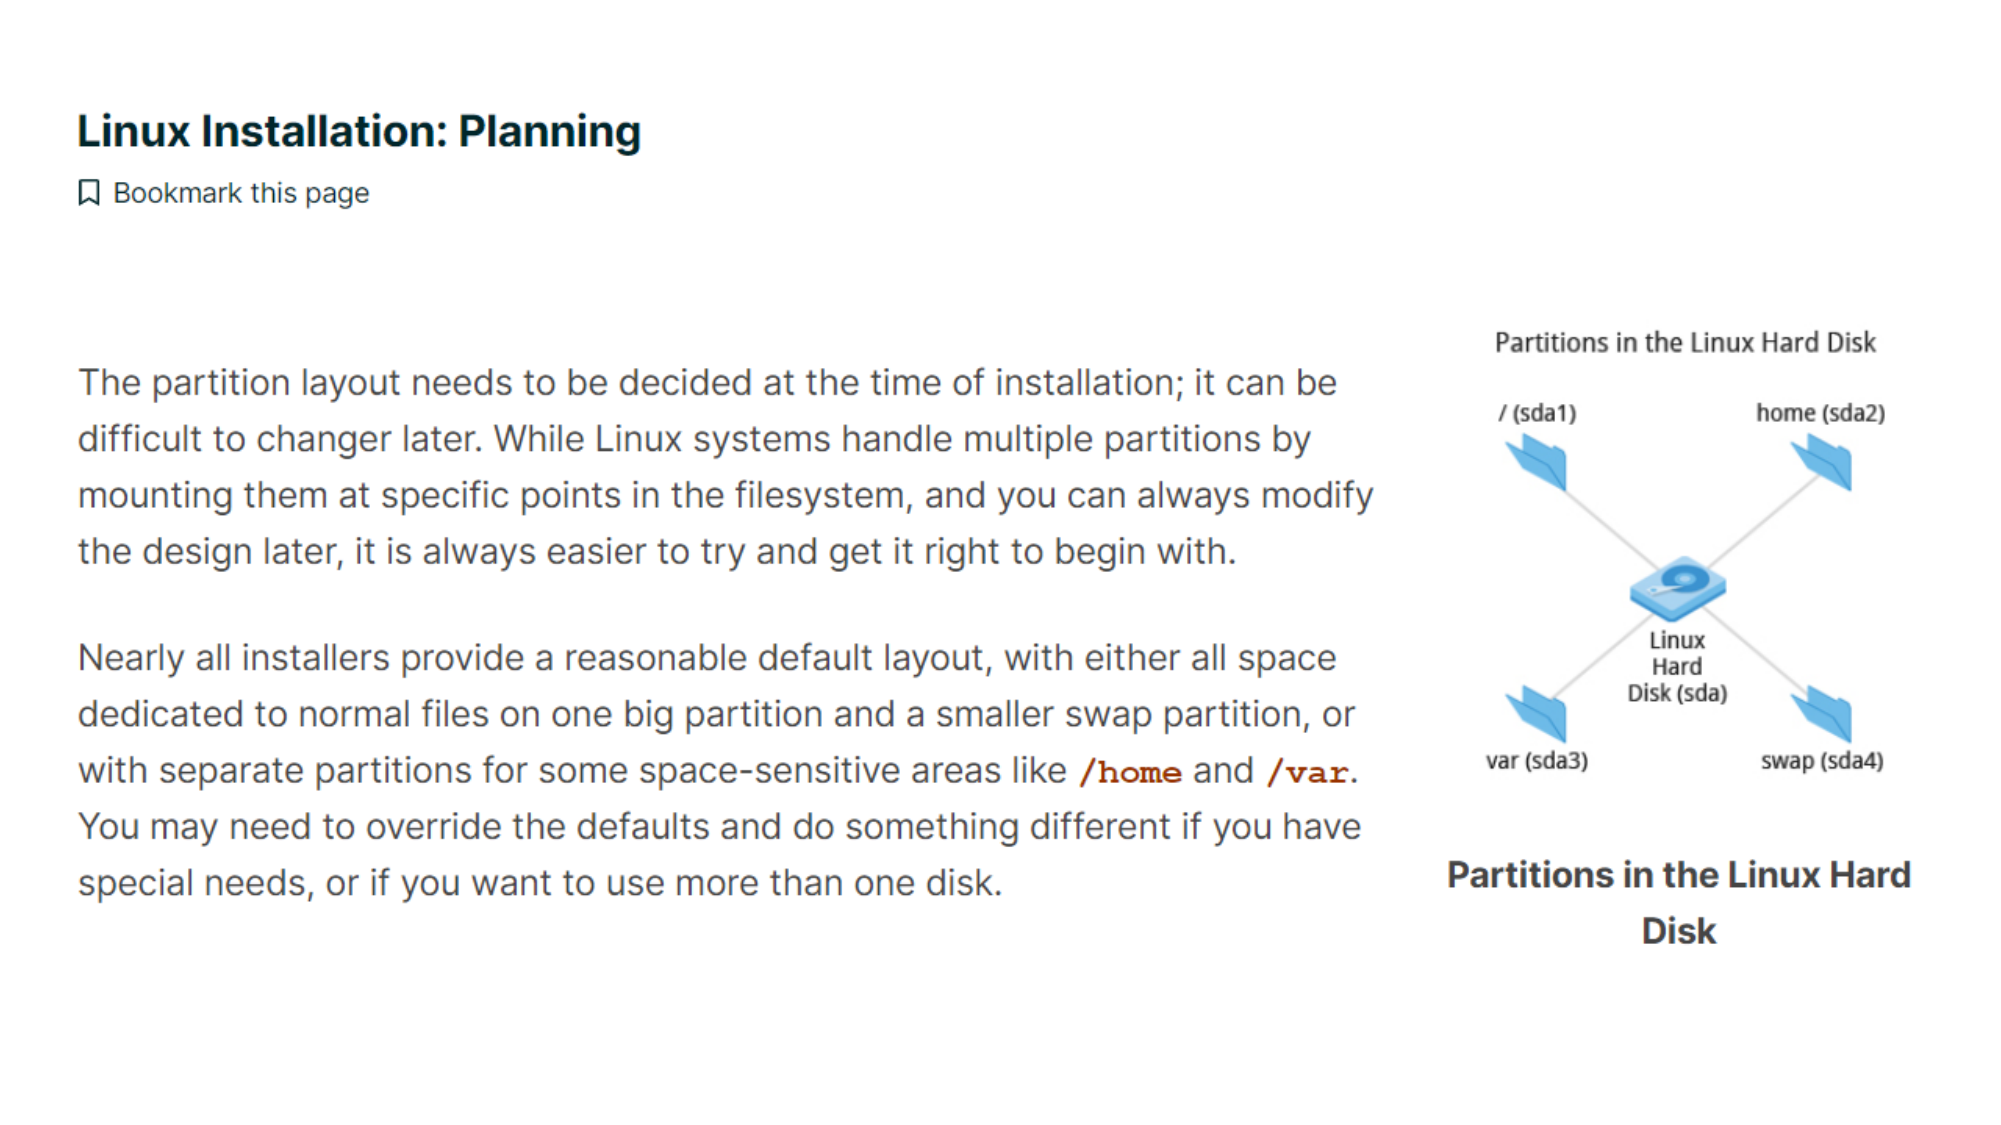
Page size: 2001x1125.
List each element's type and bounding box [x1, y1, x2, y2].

picture [26, 105, 1974, 1019]
